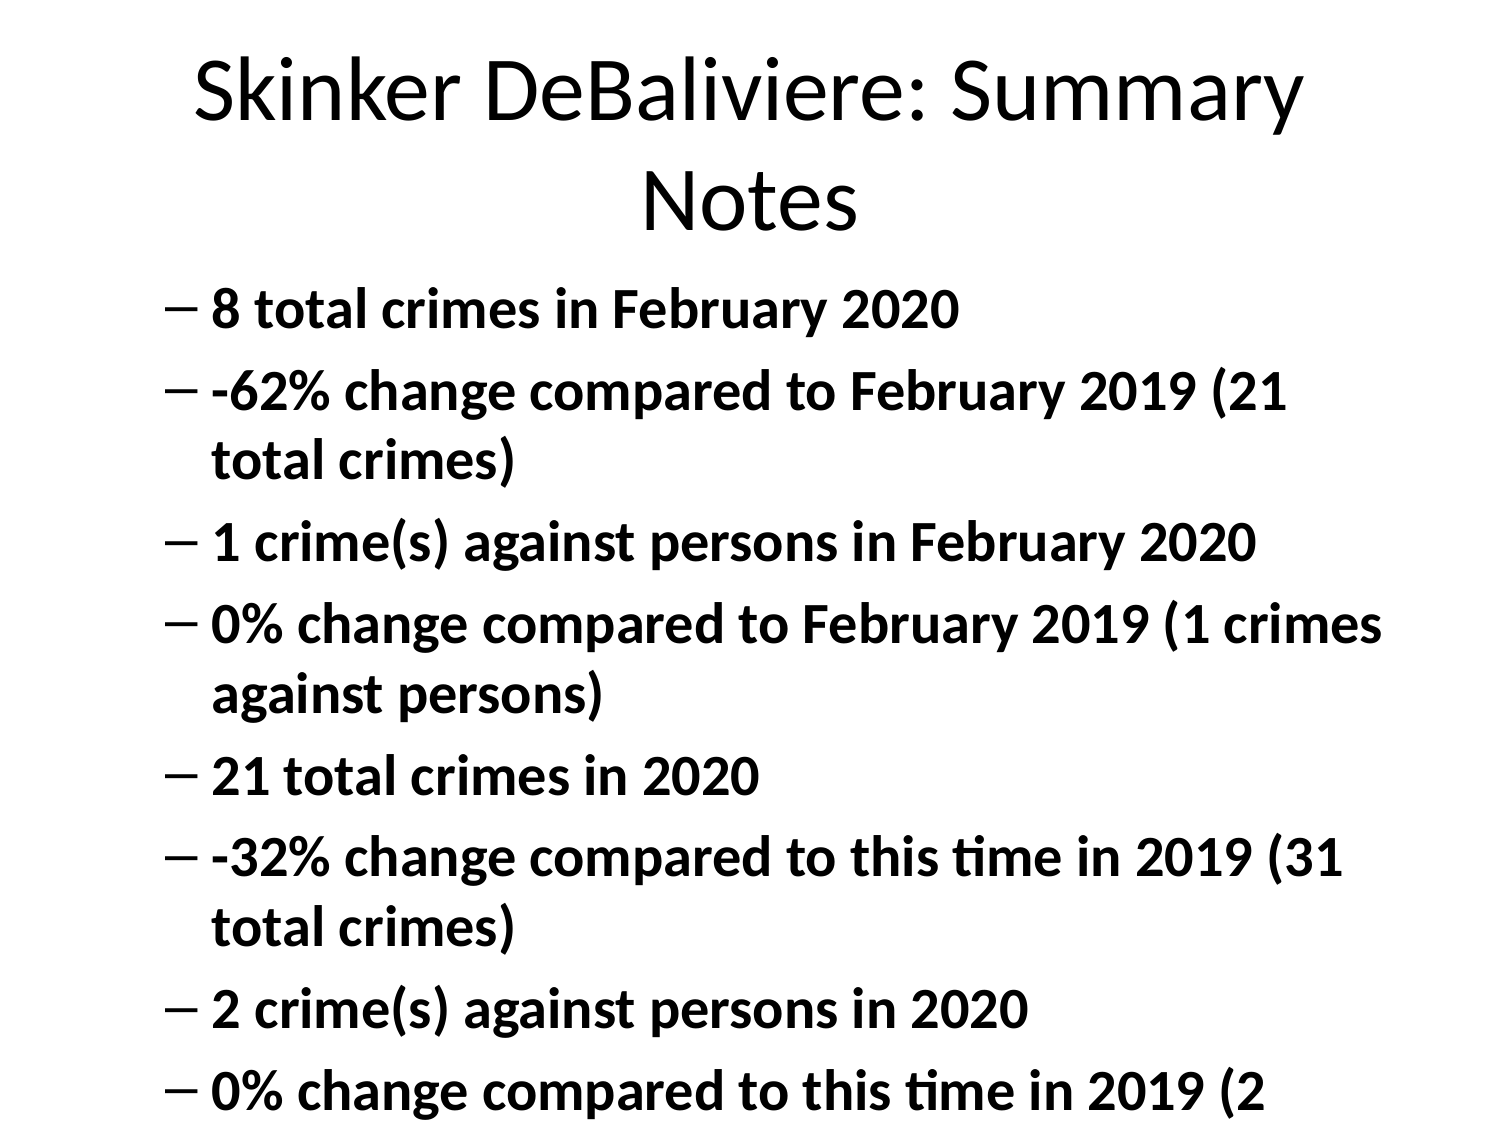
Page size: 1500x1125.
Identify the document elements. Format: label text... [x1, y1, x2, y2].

title Skinker DeBaliviere: Summary Notes [75, 45, 1425, 233]
list 8 total crimes in February 2020 -62% change compared to February 2019 (21 total crimes) 1 crime(s) against persons in February 2020 0% change compared to February 2019 (1 crimes against persons) 21 total crimes in 2020 -32% change compared to this time in 2019 (31 total crimes) 2 crime(s) against persons in 2020 0% change compared to this time in 2019 (2 crimes against persons) [75, 262, 1425, 1005]
